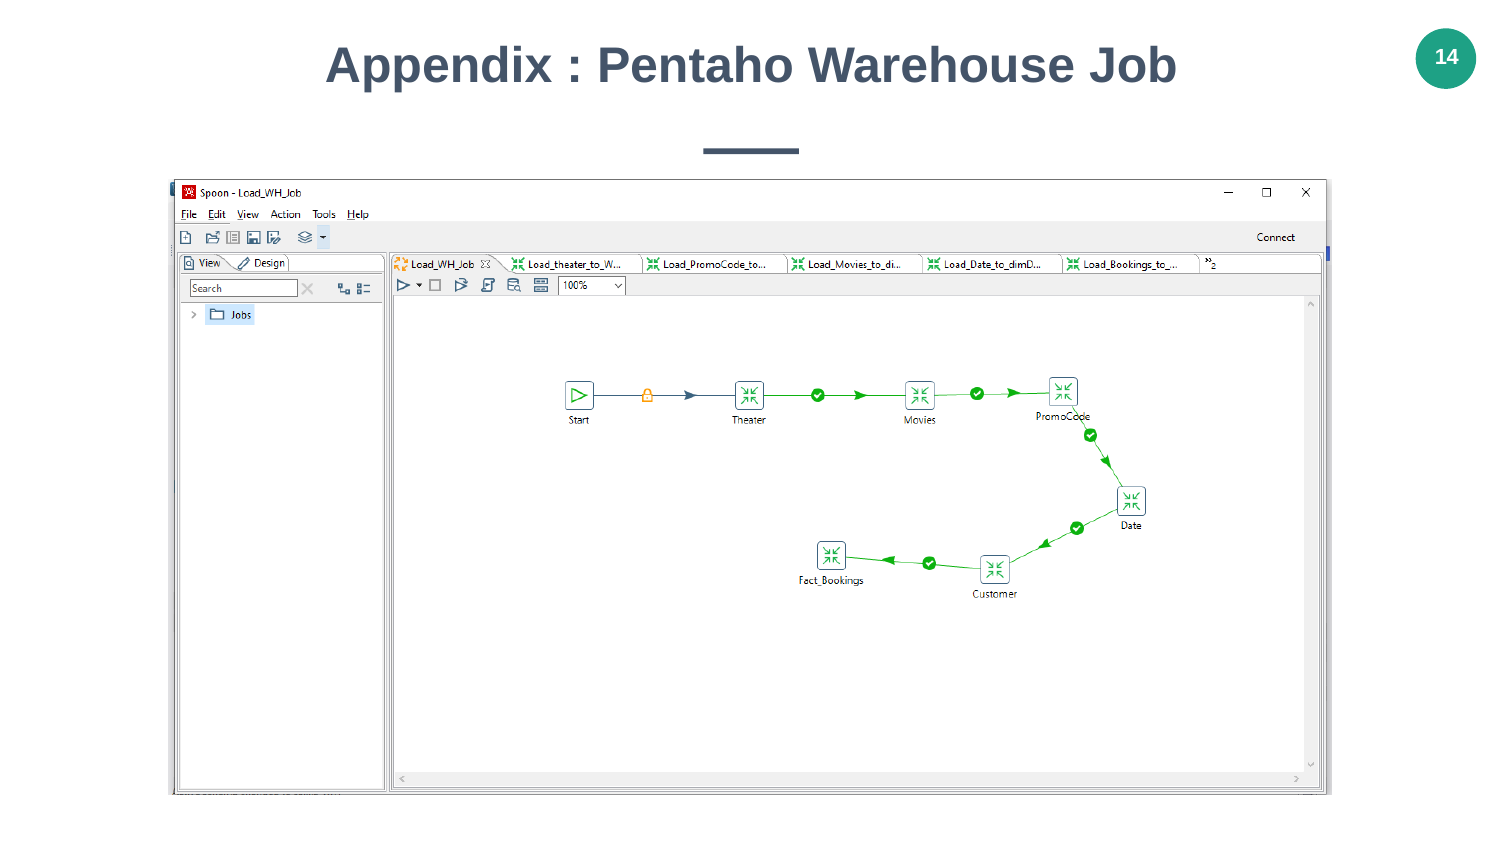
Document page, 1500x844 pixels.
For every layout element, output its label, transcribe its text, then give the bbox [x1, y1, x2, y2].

text_box Appendix : Pentaho Warehouse Job [106, 29, 1397, 111]
picture [168, 179, 1332, 795]
text_box [703, 148, 799, 155]
